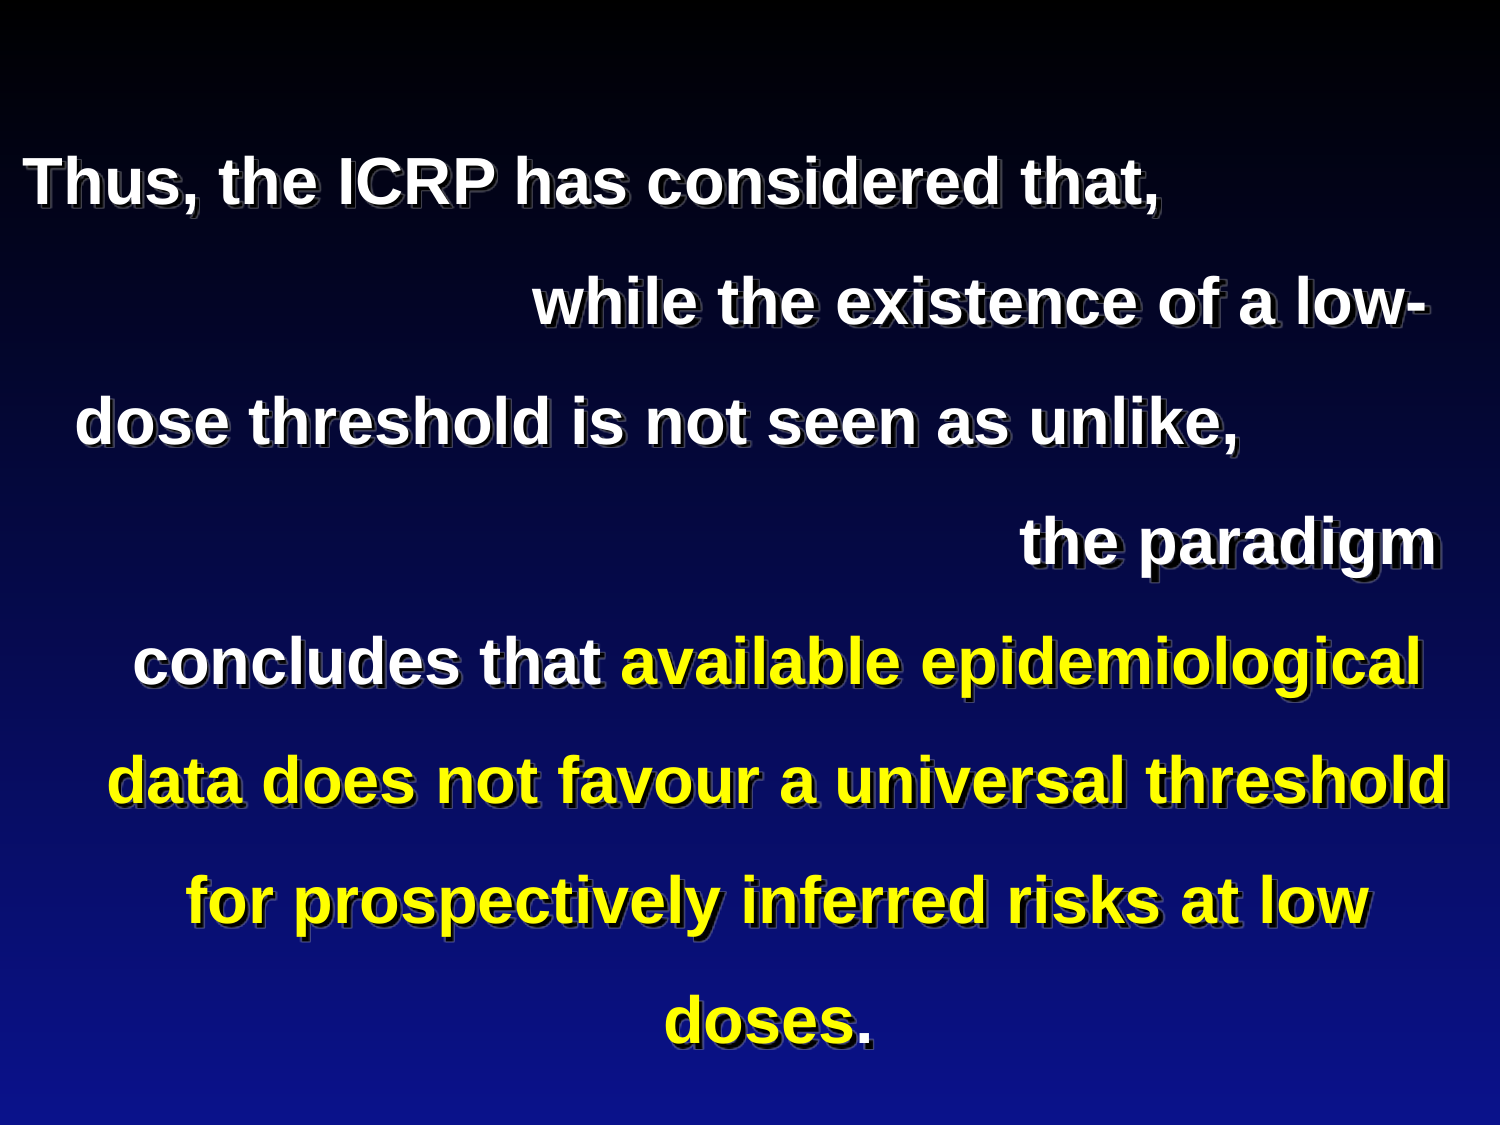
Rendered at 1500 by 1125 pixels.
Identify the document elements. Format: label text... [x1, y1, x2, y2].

list Thus, the ICRP has considered that, while the existence of a low-dose threshold is not seen as unlike, the paradigm concludes that available epidemiological data does not favour a universal threshold for prospectively inferred risks at low doses. [0, 90, 1500, 1091]
